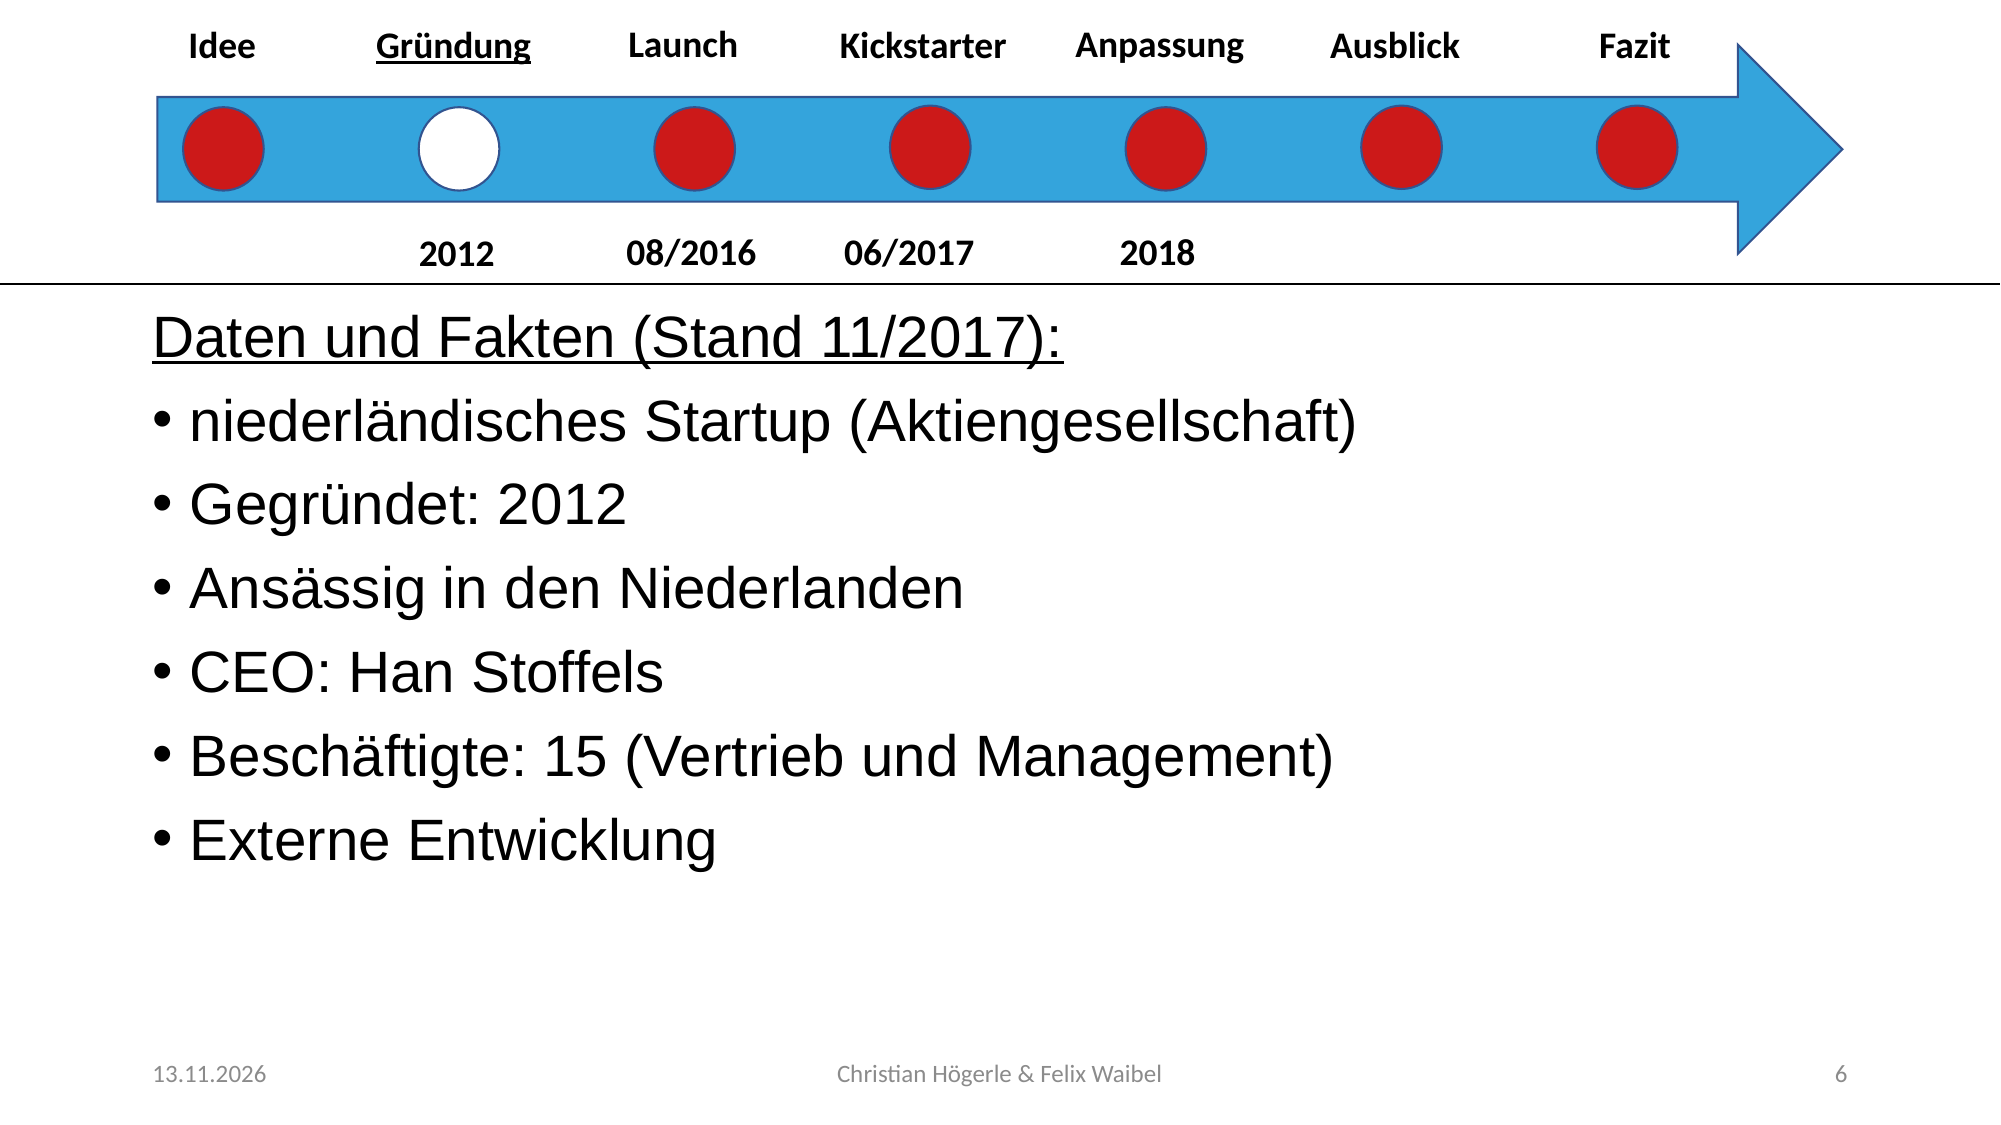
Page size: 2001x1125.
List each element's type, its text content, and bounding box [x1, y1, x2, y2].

list Daten und Fakten (Stand 11/2017): niederländisches Startup (Aktiengesellschaft) Gegründet: 2012 Ansässig in den Niederlanden CEO: Han Stoffels Beschäftigte: 15 (Vertrieb und Management) Externe Entwicklung [137, 299, 1863, 1014]
footer Christian Högerle & Felix Waibel [662, 1042, 1338, 1103]
slide_number 6 [1412, 1042, 1863, 1103]
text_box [157, 12, 1843, 283]
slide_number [137, 1042, 588, 1103]
